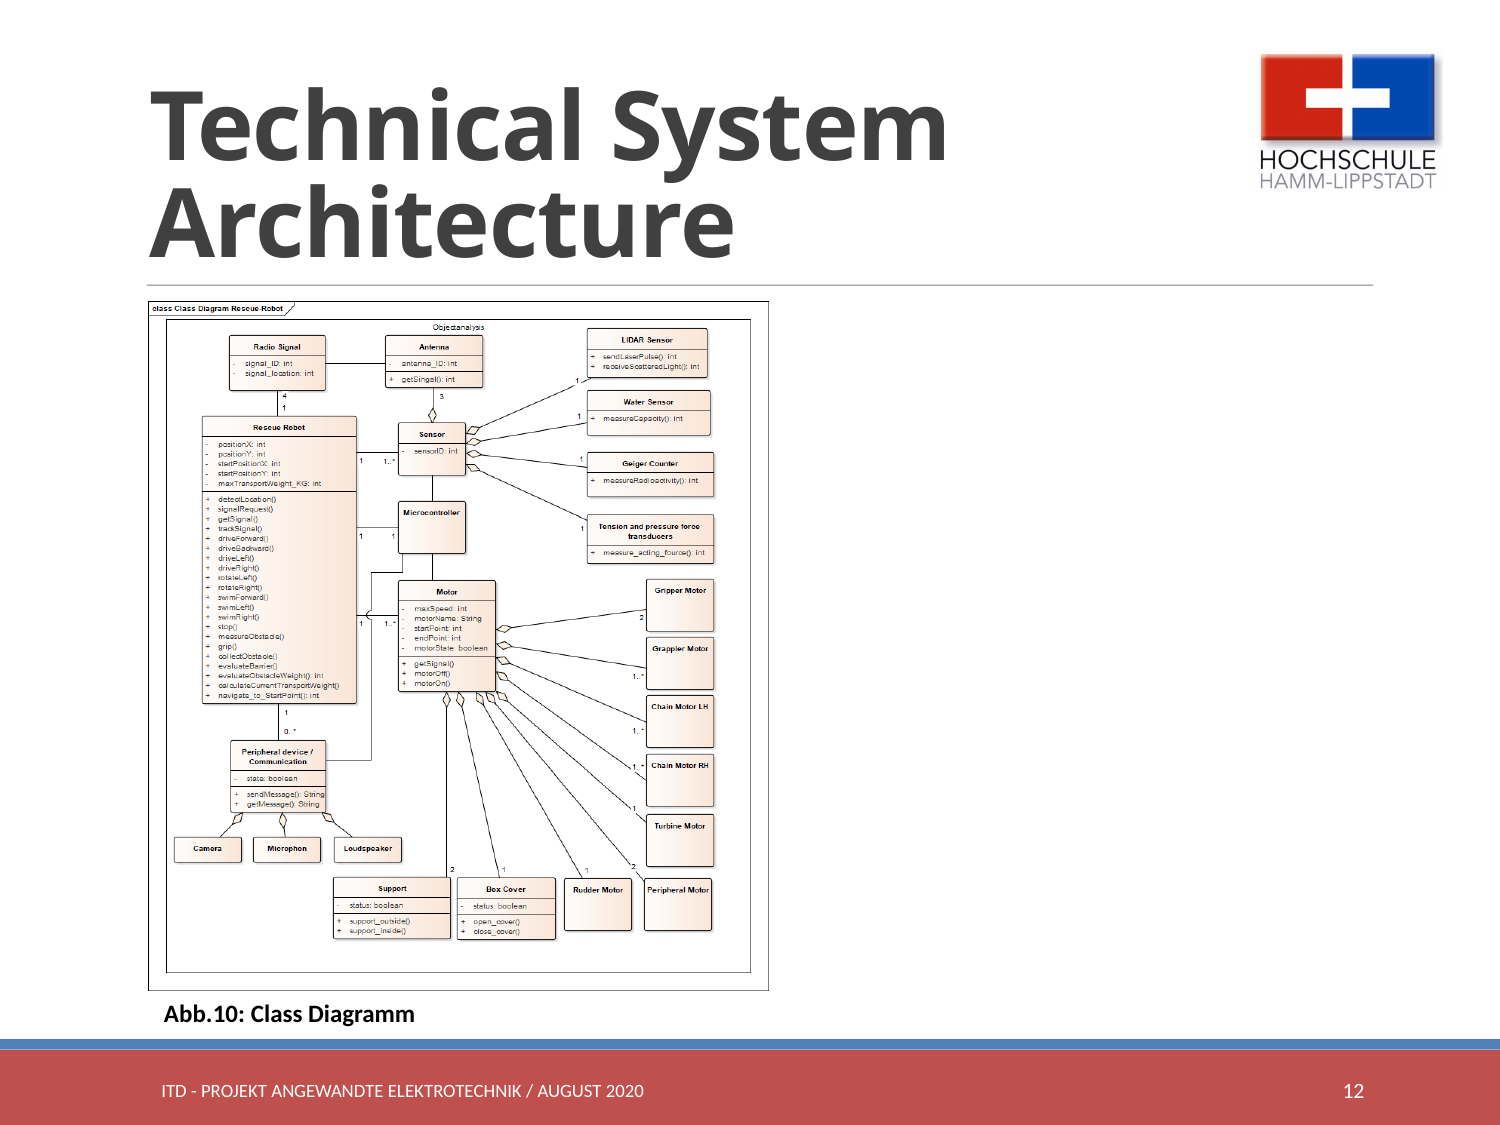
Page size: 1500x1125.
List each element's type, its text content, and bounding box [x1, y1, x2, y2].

picture [147, 300, 769, 991]
text_box ITD - Projekt angewandte Elektrotechnik / August 2020 [105, 1059, 700, 1120]
text_box 12 [1218, 1059, 1380, 1120]
text_box Technical System Architecture [134, 47, 1373, 285]
text_box Abb.10: Class Diagramm [149, 999, 431, 1036]
picture [1373, 50, 1443, 192]
